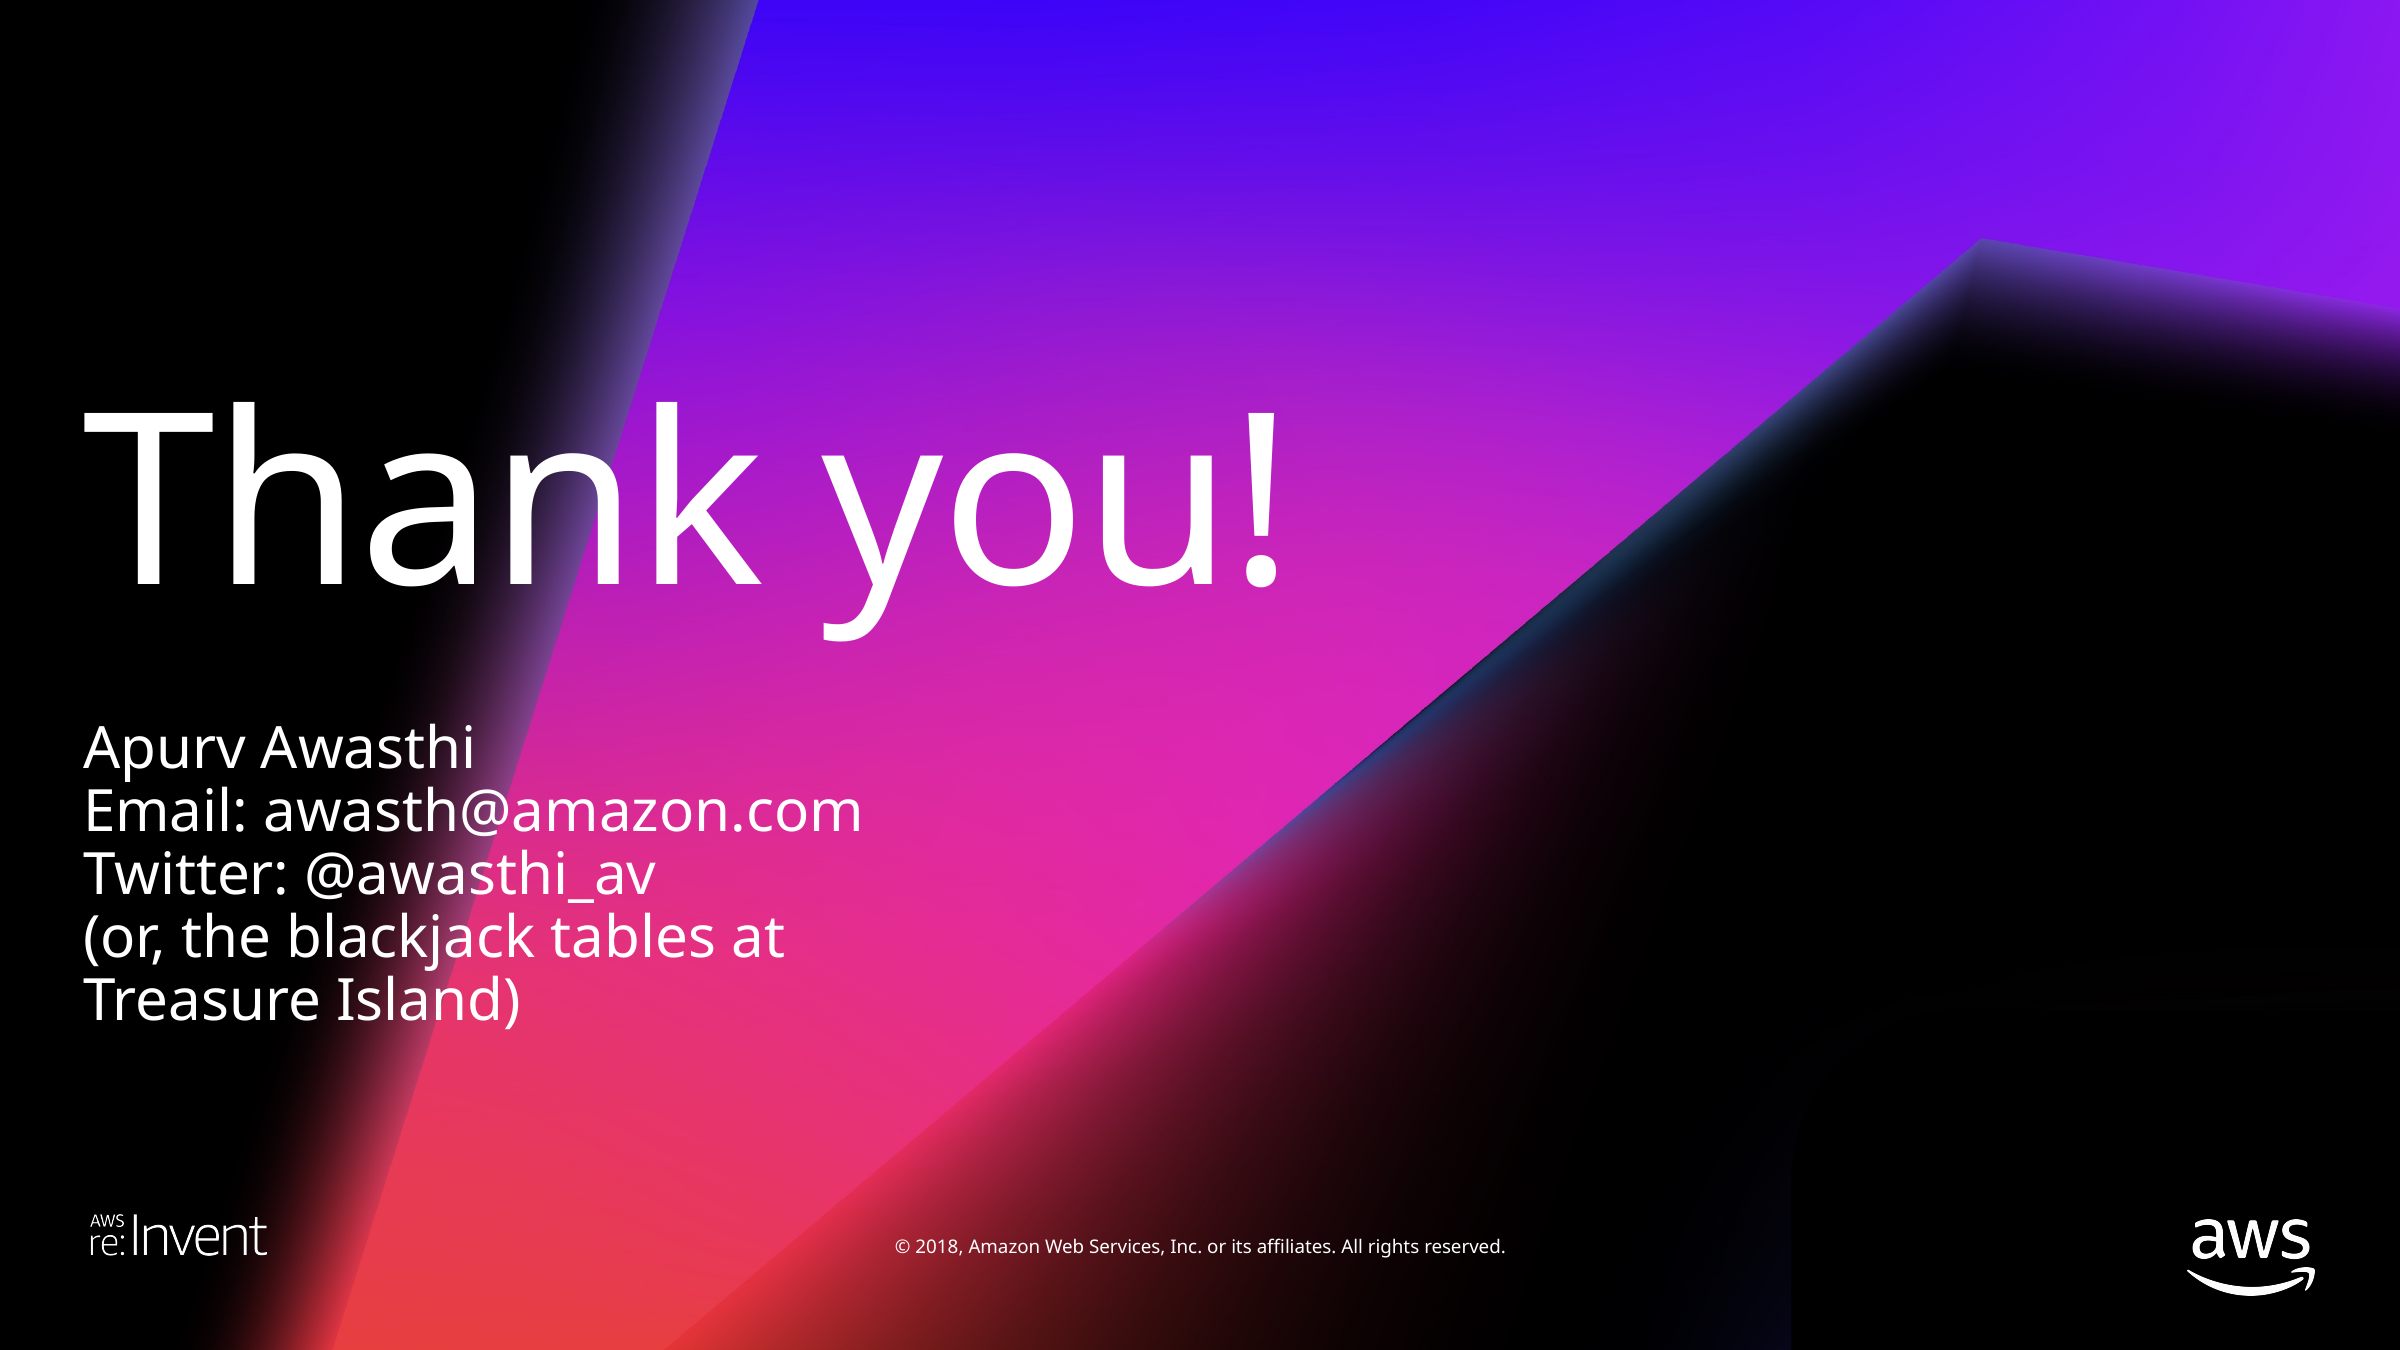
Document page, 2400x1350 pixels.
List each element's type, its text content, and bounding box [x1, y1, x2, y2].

picture [0, 0, 2400, 1350]
picture [2187, 1219, 2315, 1296]
list Apurv Awasthi Email: awasth@amazon.com Twitter: @awasthi_av (or, the blackjack tables at Treasure Island) [53, 694, 935, 968]
